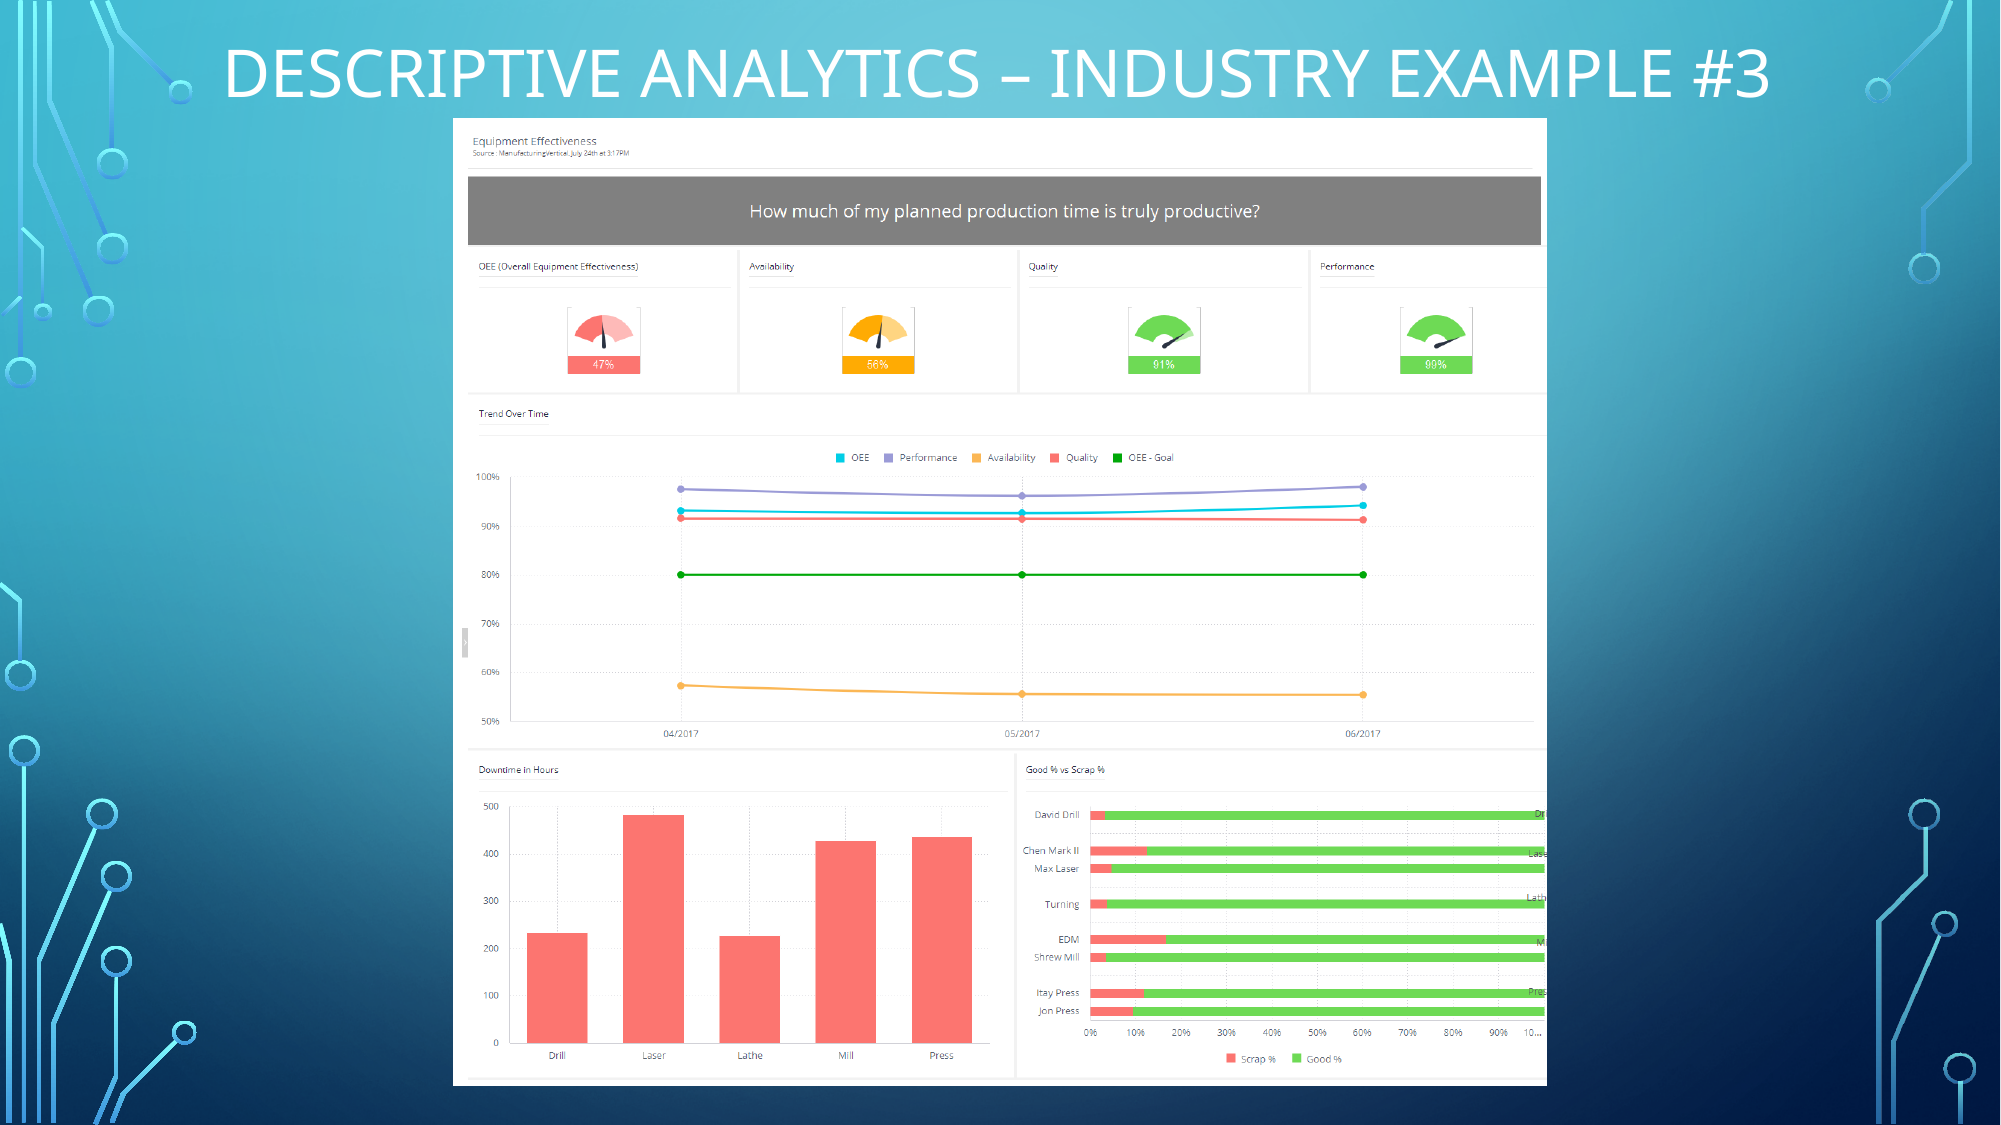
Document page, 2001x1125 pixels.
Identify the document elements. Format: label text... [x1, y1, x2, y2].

title DESCRIPTIVE ANALYTICS – INDUSTRY EXAMPLE #3 [207, 0, 1813, 153]
picture [453, 117, 1547, 1086]
